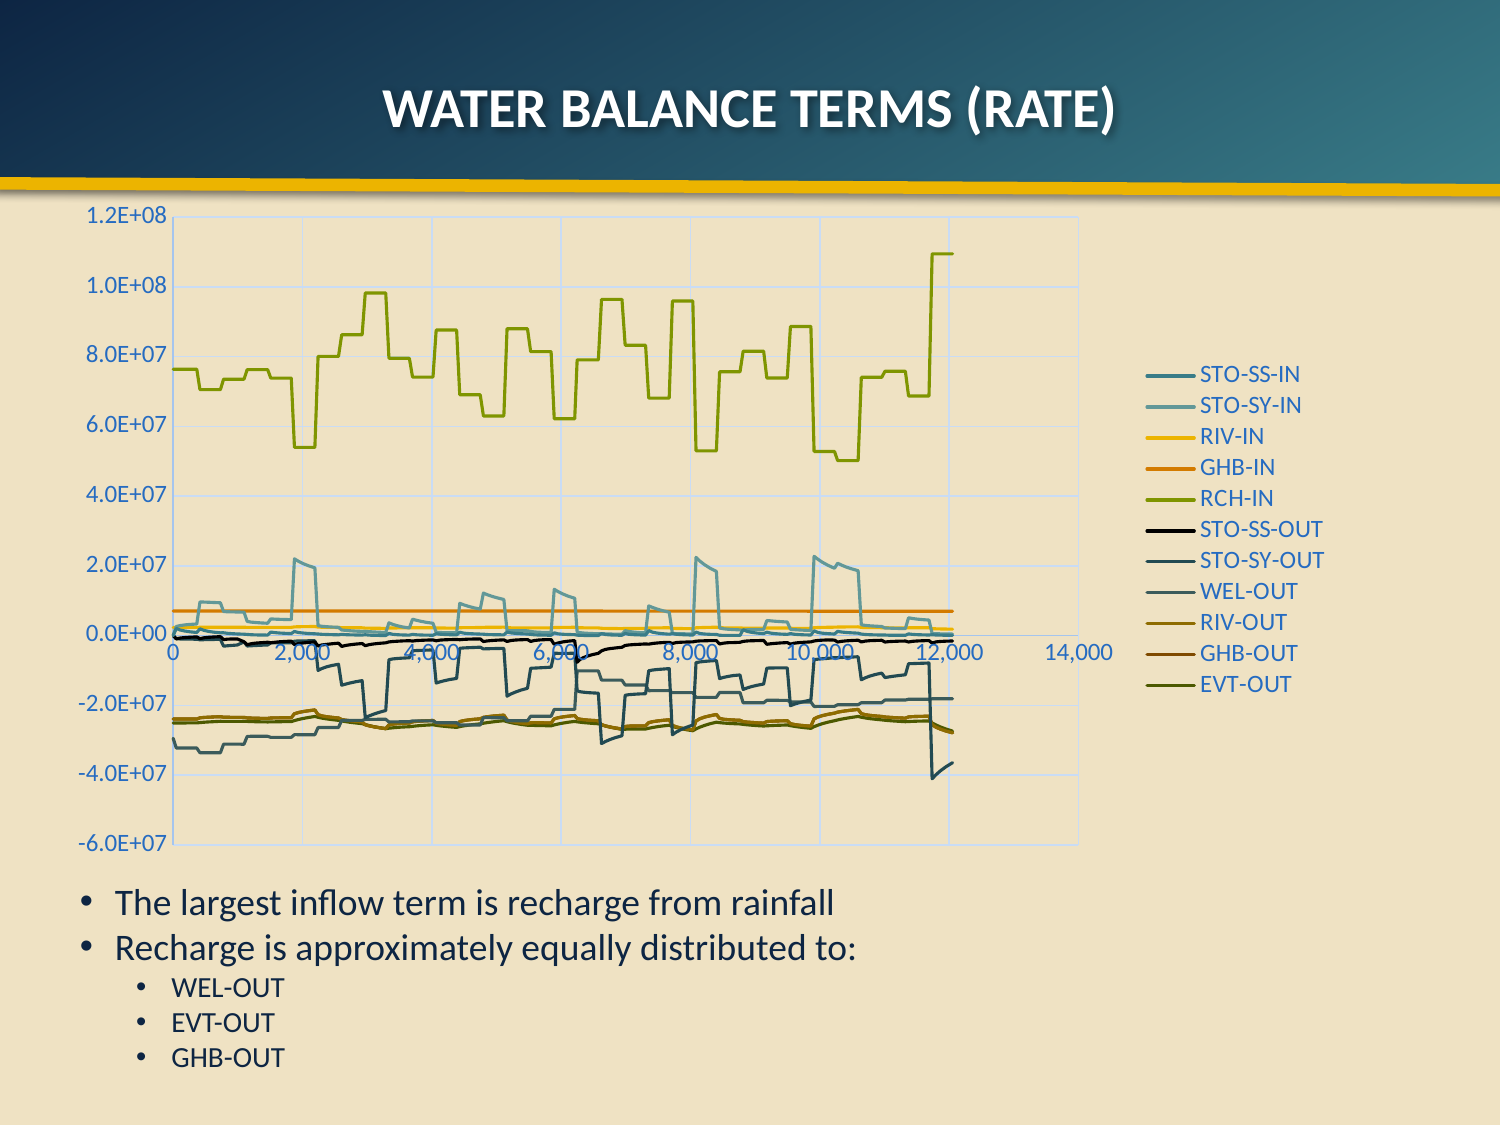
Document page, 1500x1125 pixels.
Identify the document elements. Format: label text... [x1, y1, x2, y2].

text_box The largest inflow term is recharge from rainfall Recharge is approximately equally distributed to: WEL-OUT EVT-OUT GHB-OUT [65, 880, 929, 1081]
chart [51, 190, 1347, 872]
title Water Balance Terms (Rate) [103, 63, 1397, 146]
